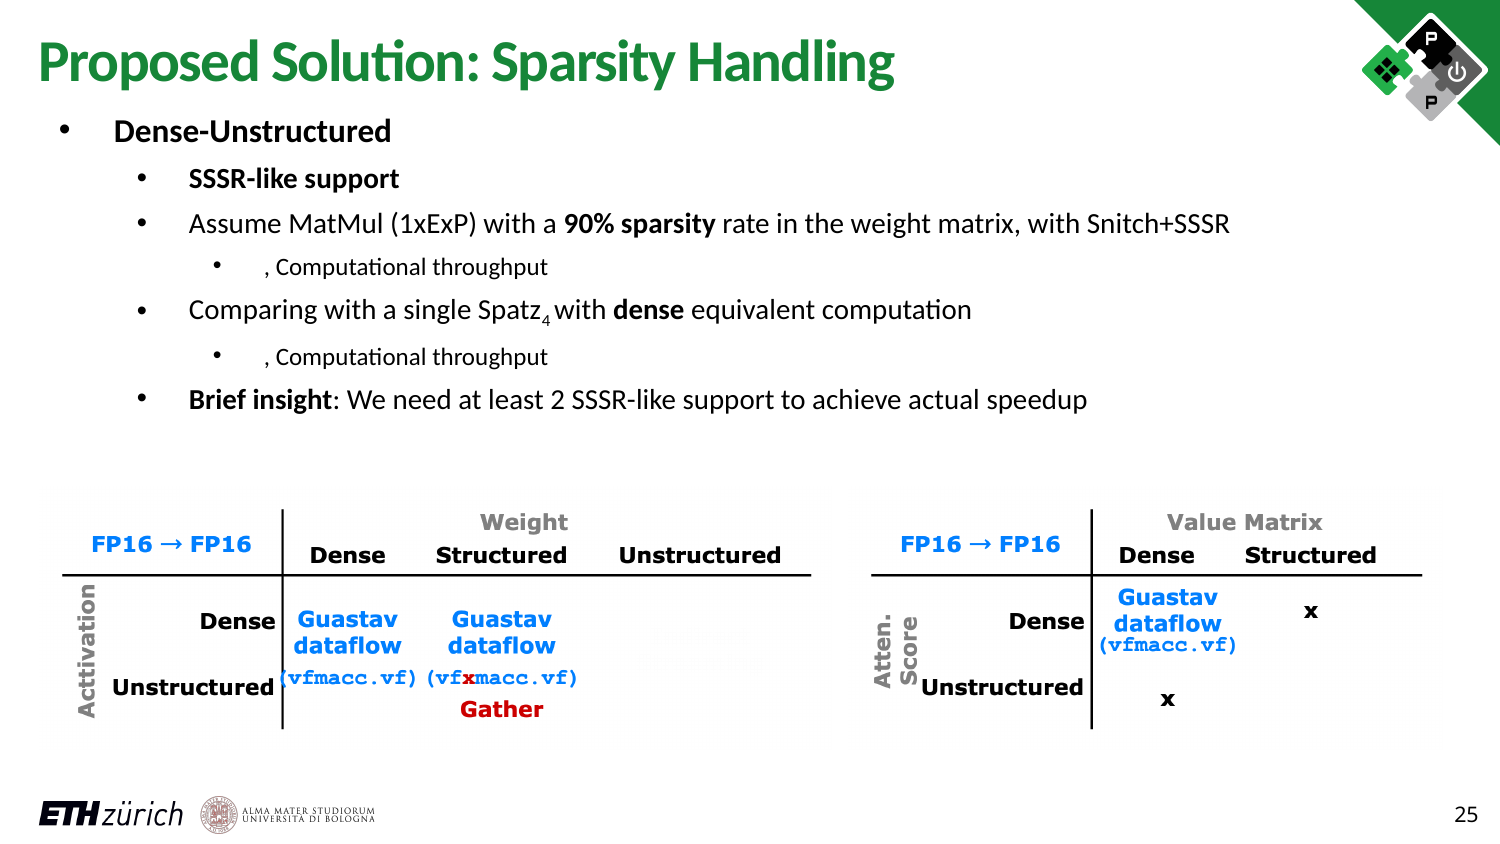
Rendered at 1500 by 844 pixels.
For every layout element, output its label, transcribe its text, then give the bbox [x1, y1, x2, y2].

picture [848, 486, 1443, 750]
picture [38, 801, 183, 826]
picture [1361, 18, 1483, 122]
picture [39, 486, 832, 750]
picture [242, 805, 375, 822]
slide_number 25 [1420, 799, 1491, 837]
title Proposed Solution: Sparsity Handling [38, 22, 1352, 103]
picture [199, 796, 239, 835]
